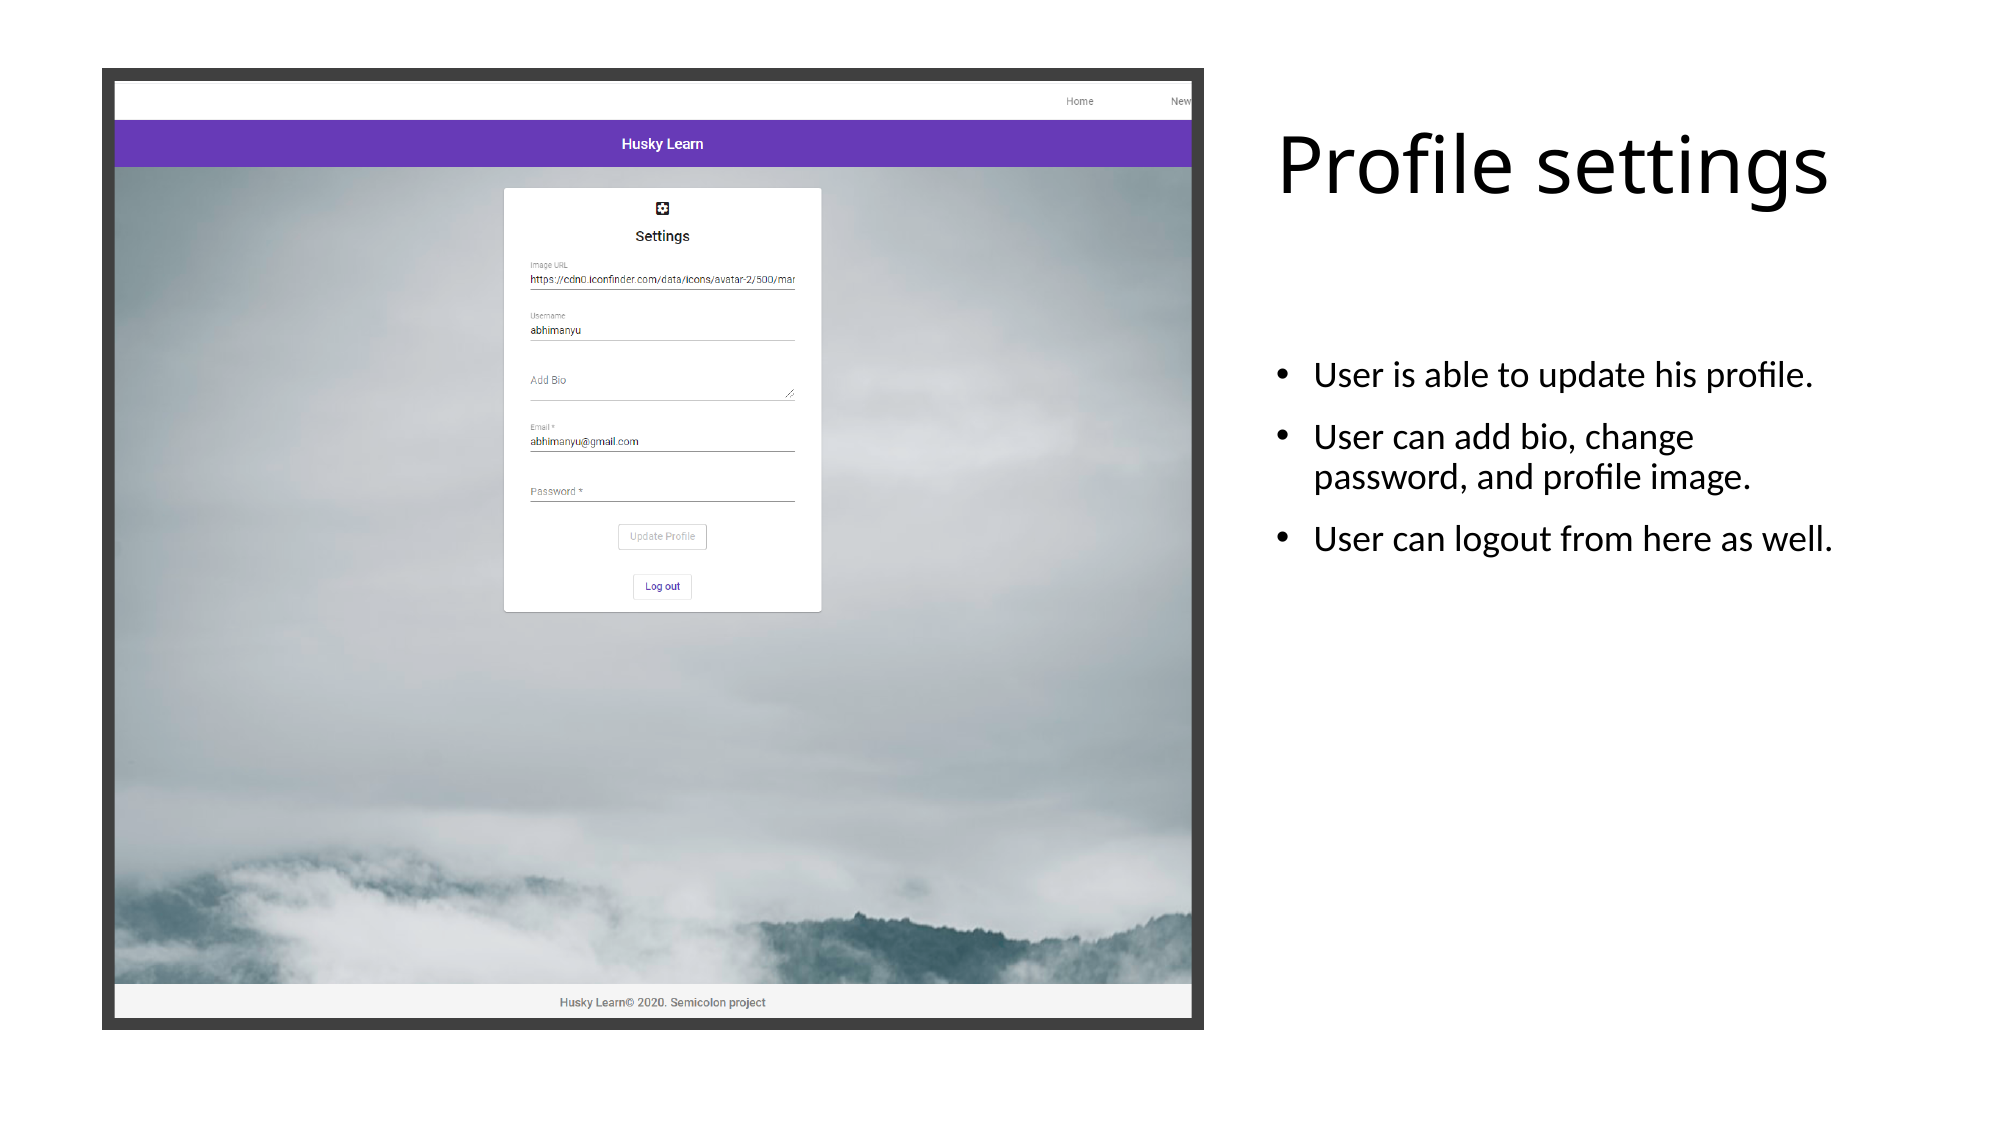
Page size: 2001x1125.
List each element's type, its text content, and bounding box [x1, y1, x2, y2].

text_box [111, 78, 1195, 1021]
picture [114, 81, 1192, 1018]
list User is able to update his profile. User can add bio, change password, and profile image. User can logout from here as well. [1261, 348, 1862, 1020]
title Profile settings [1261, 105, 1862, 326]
